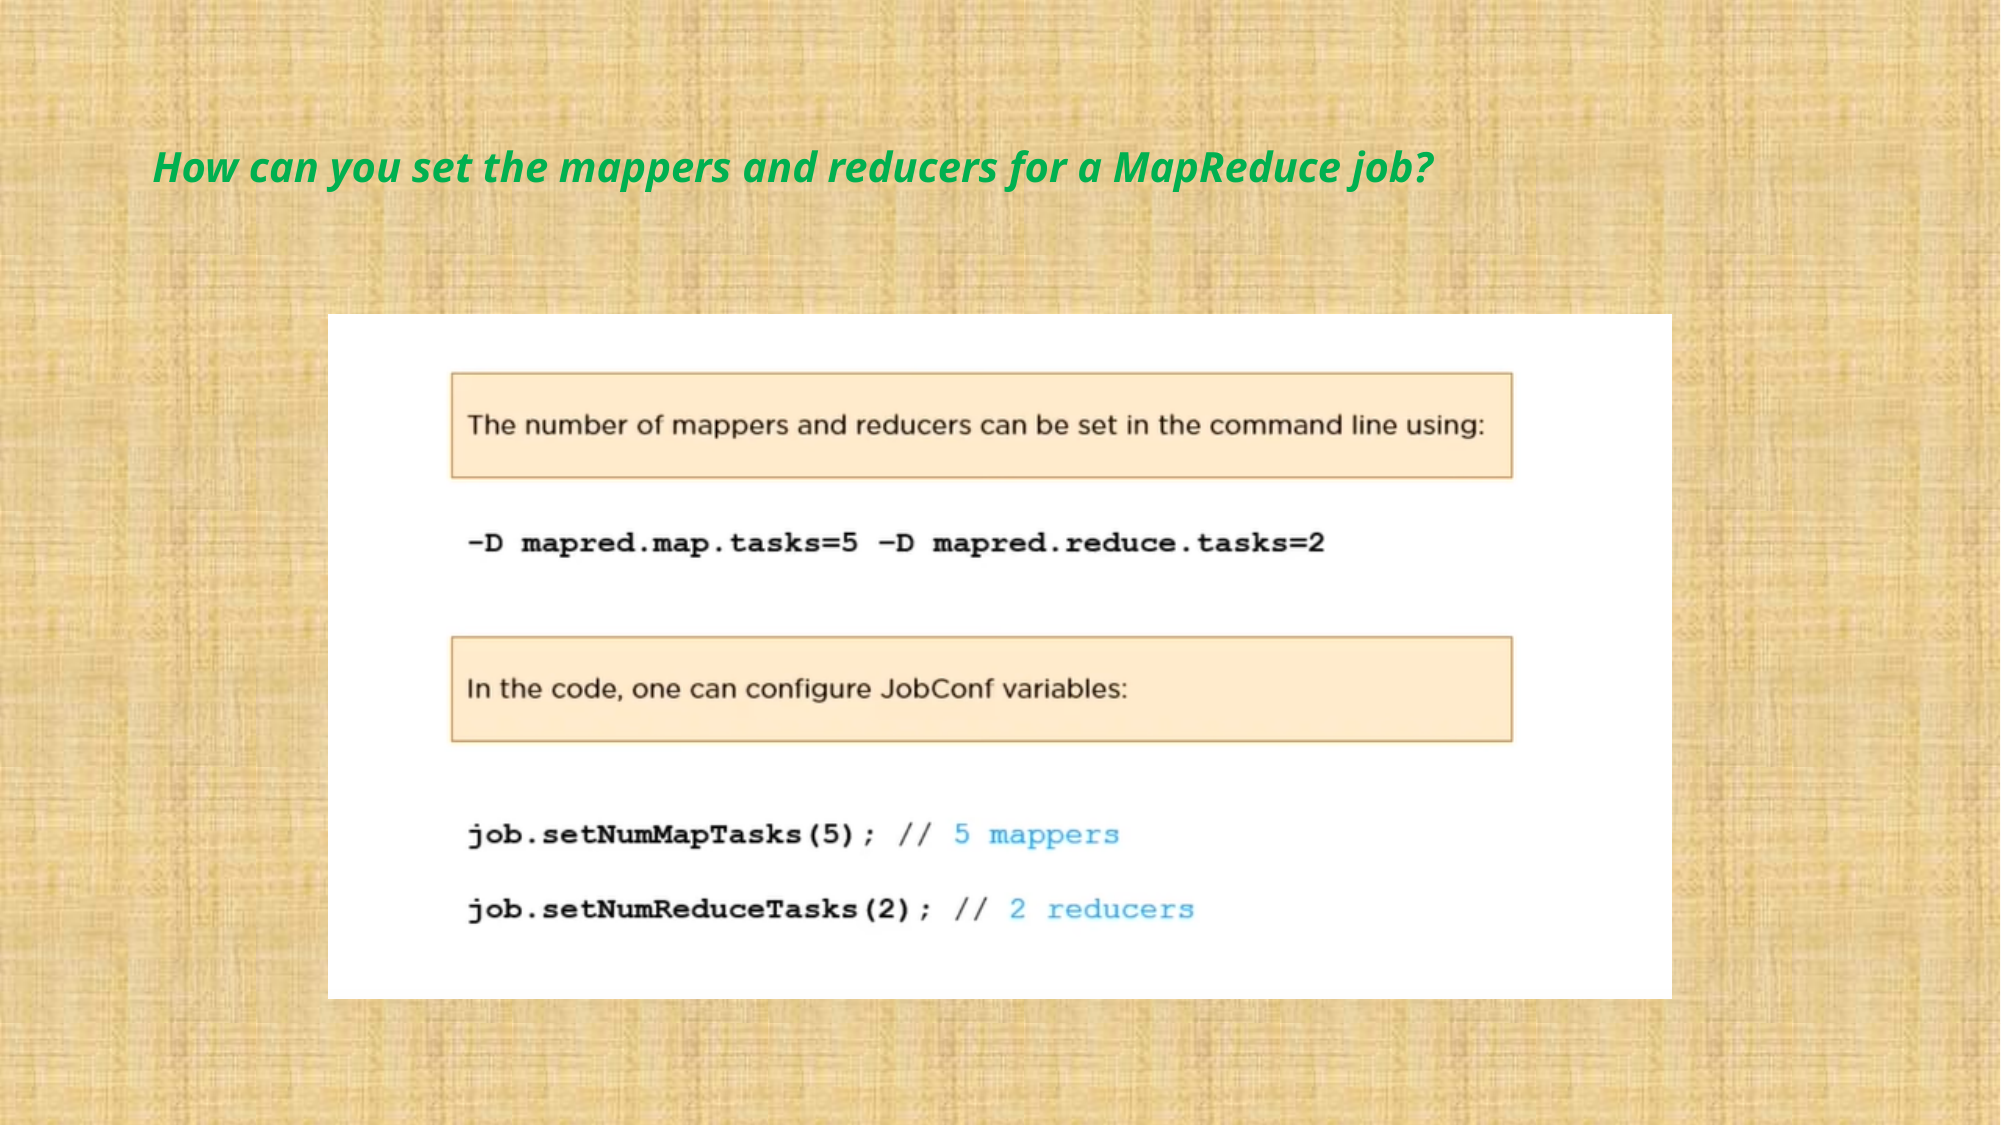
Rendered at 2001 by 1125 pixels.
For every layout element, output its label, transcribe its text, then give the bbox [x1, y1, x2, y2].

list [328, 314, 1672, 999]
title How can you set the mappers and reducers for a MapReduce job? [137, 59, 1863, 278]
picture [0, 0, 2001, 1125]
